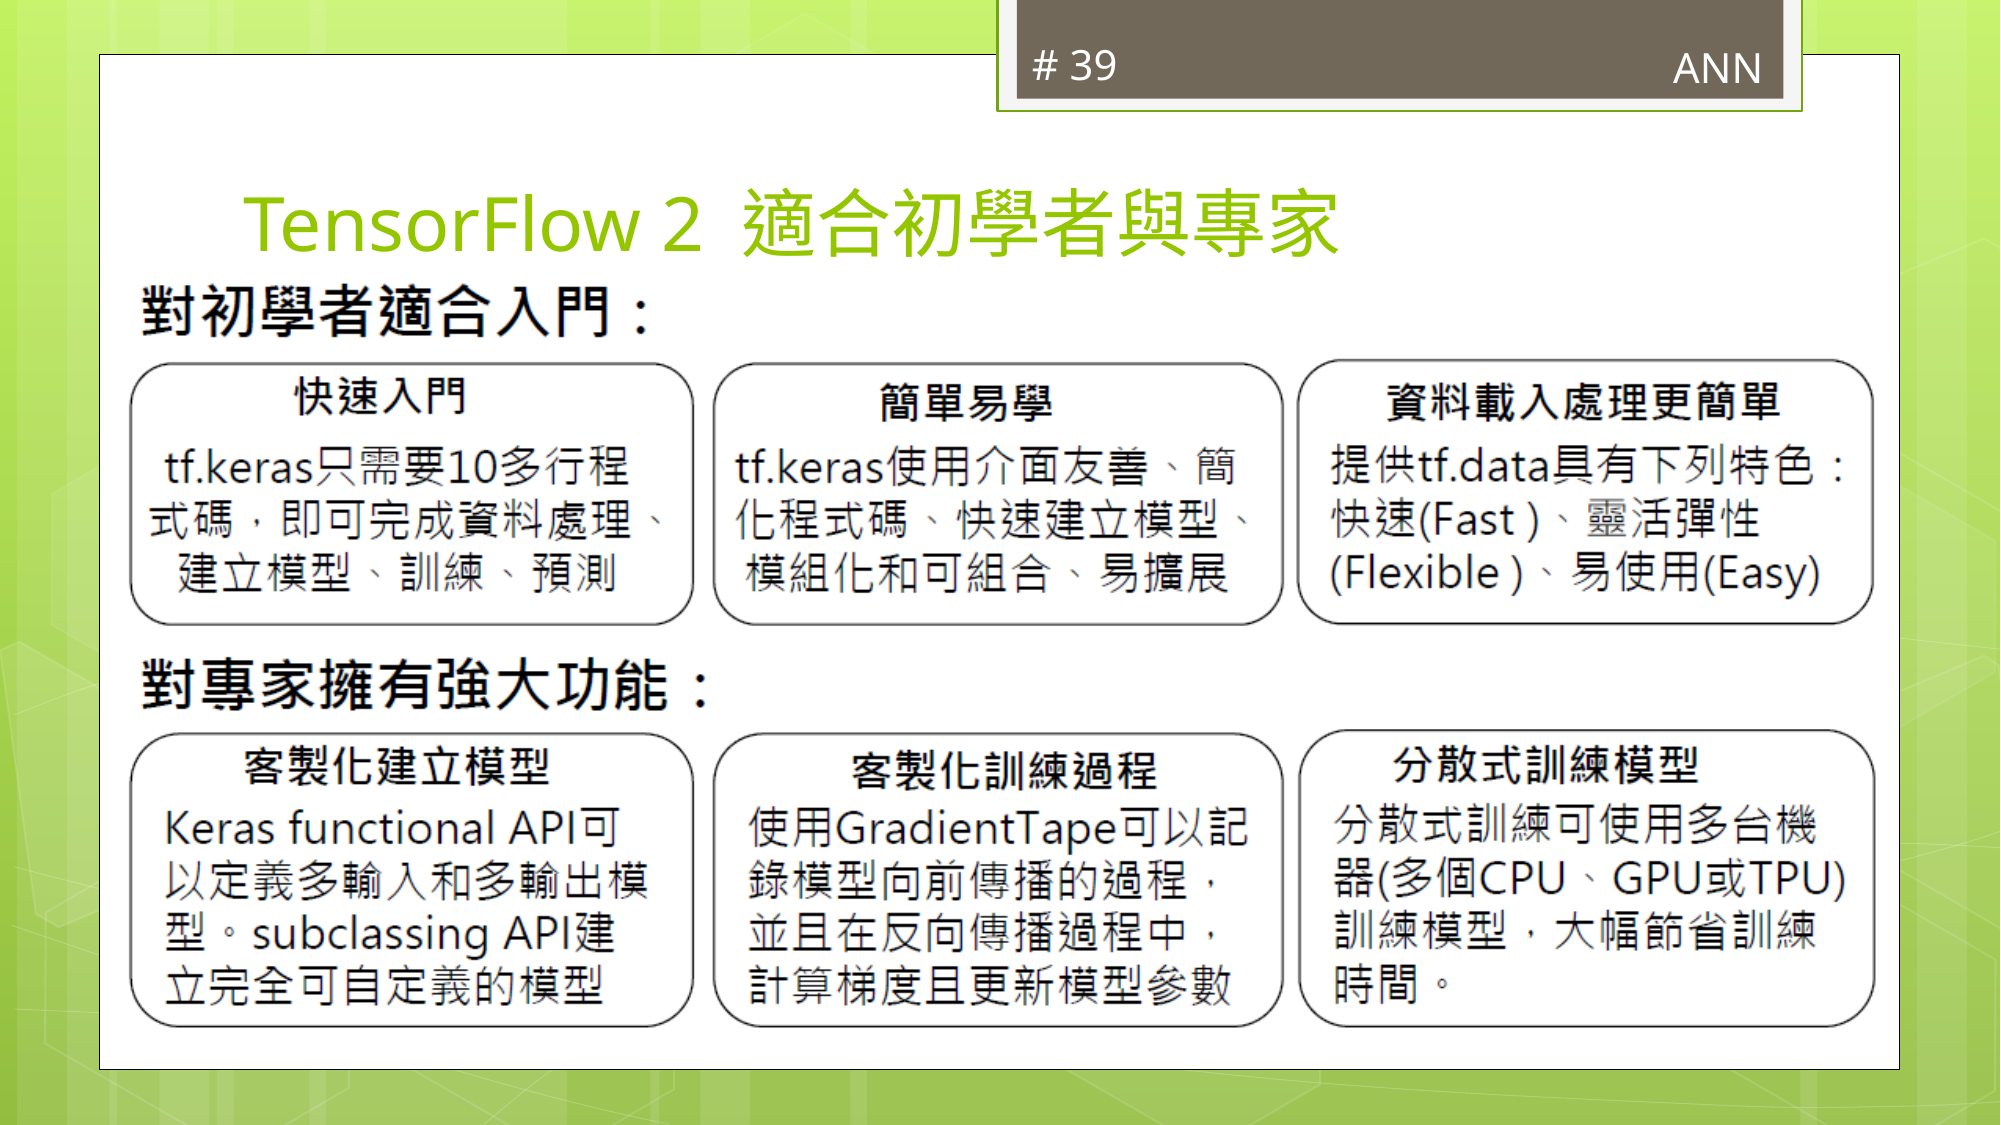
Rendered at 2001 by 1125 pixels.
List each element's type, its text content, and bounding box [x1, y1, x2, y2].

slide_number # 39 [1016, 36, 1309, 97]
title TensorFlow 2 適合初學者與專家 [228, 168, 1765, 271]
picture [119, 273, 1880, 1033]
slide_number ANN [1311, 36, 1779, 97]
